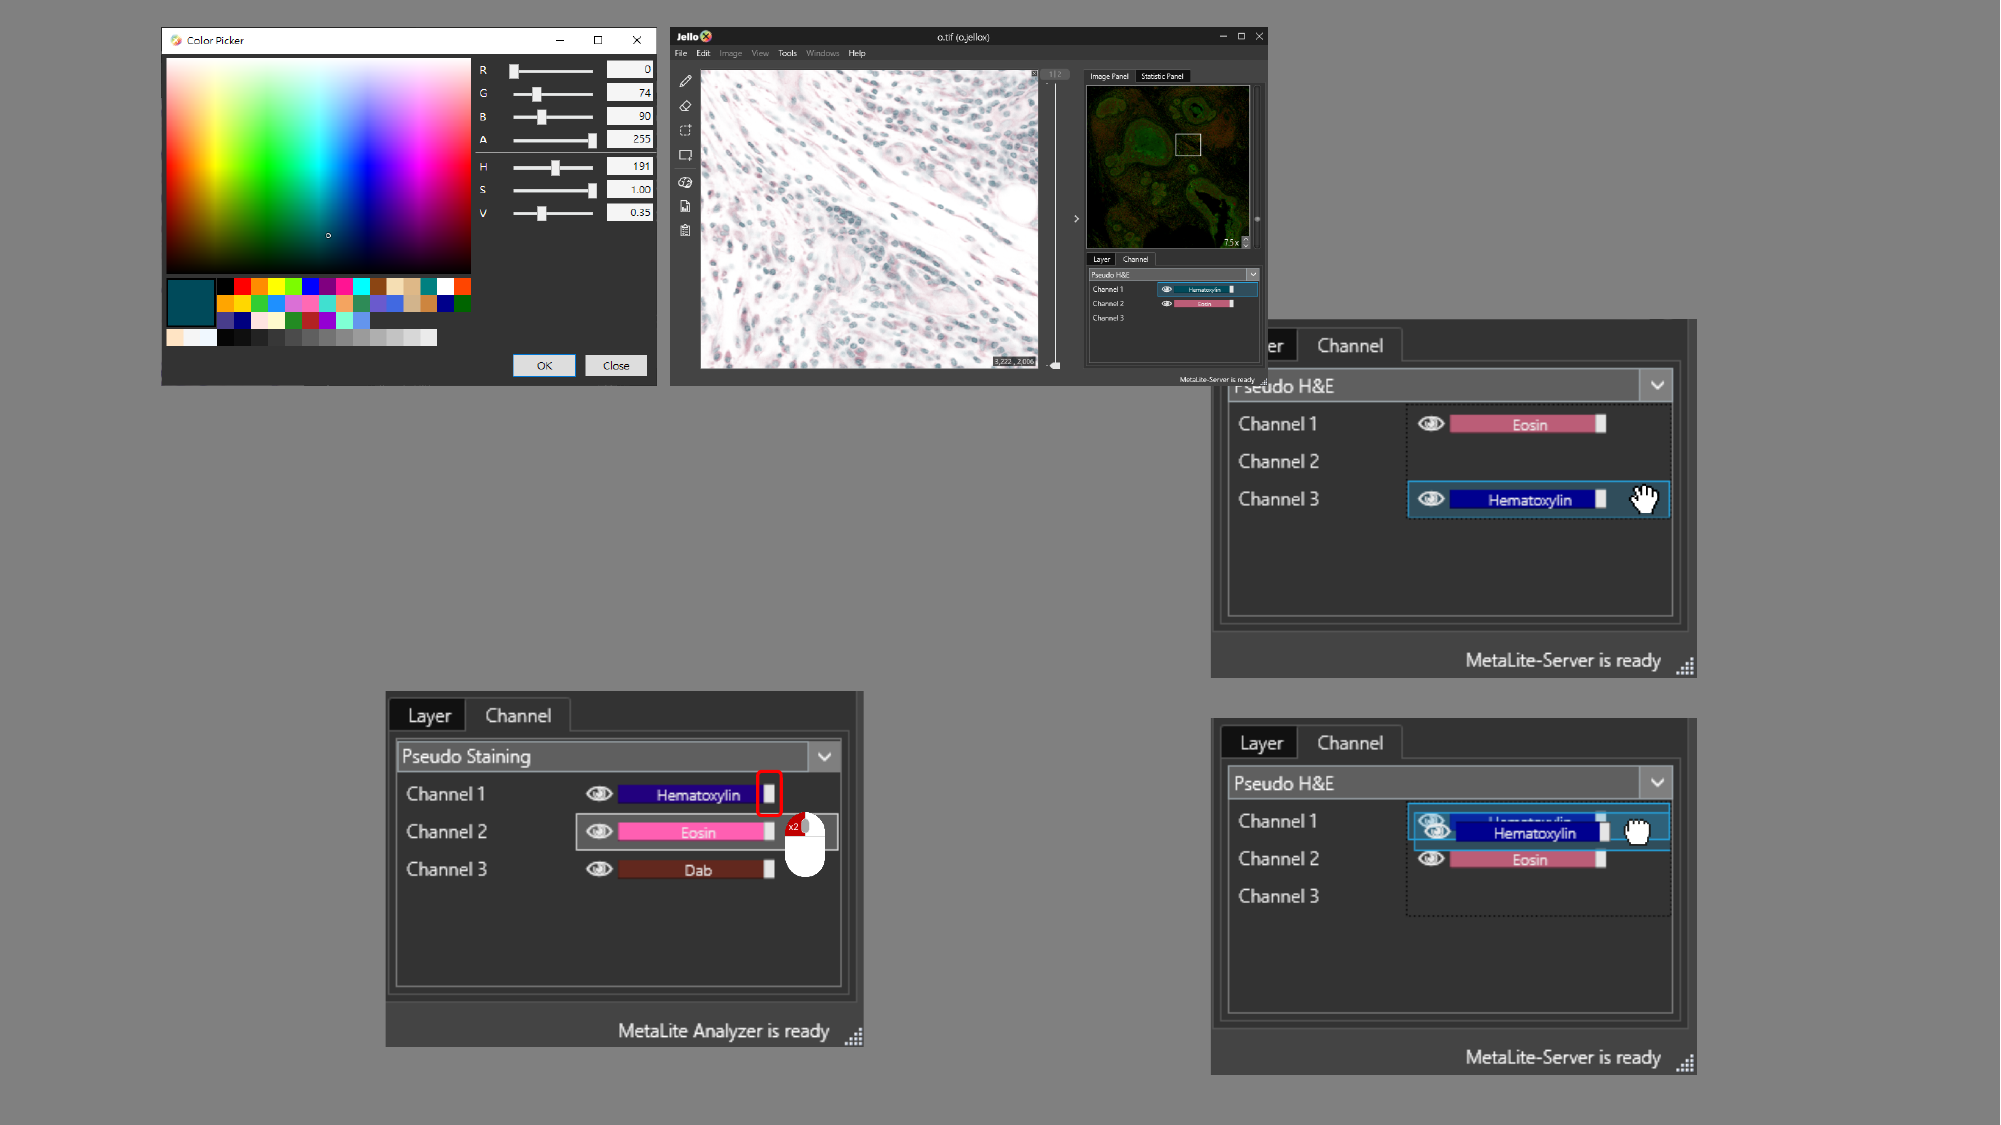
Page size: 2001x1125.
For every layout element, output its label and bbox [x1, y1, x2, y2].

text_box [1210, 319, 1697, 678]
text_box [1210, 718, 1697, 1076]
text_box [161, 27, 1268, 386]
text_box [385, 691, 864, 1047]
